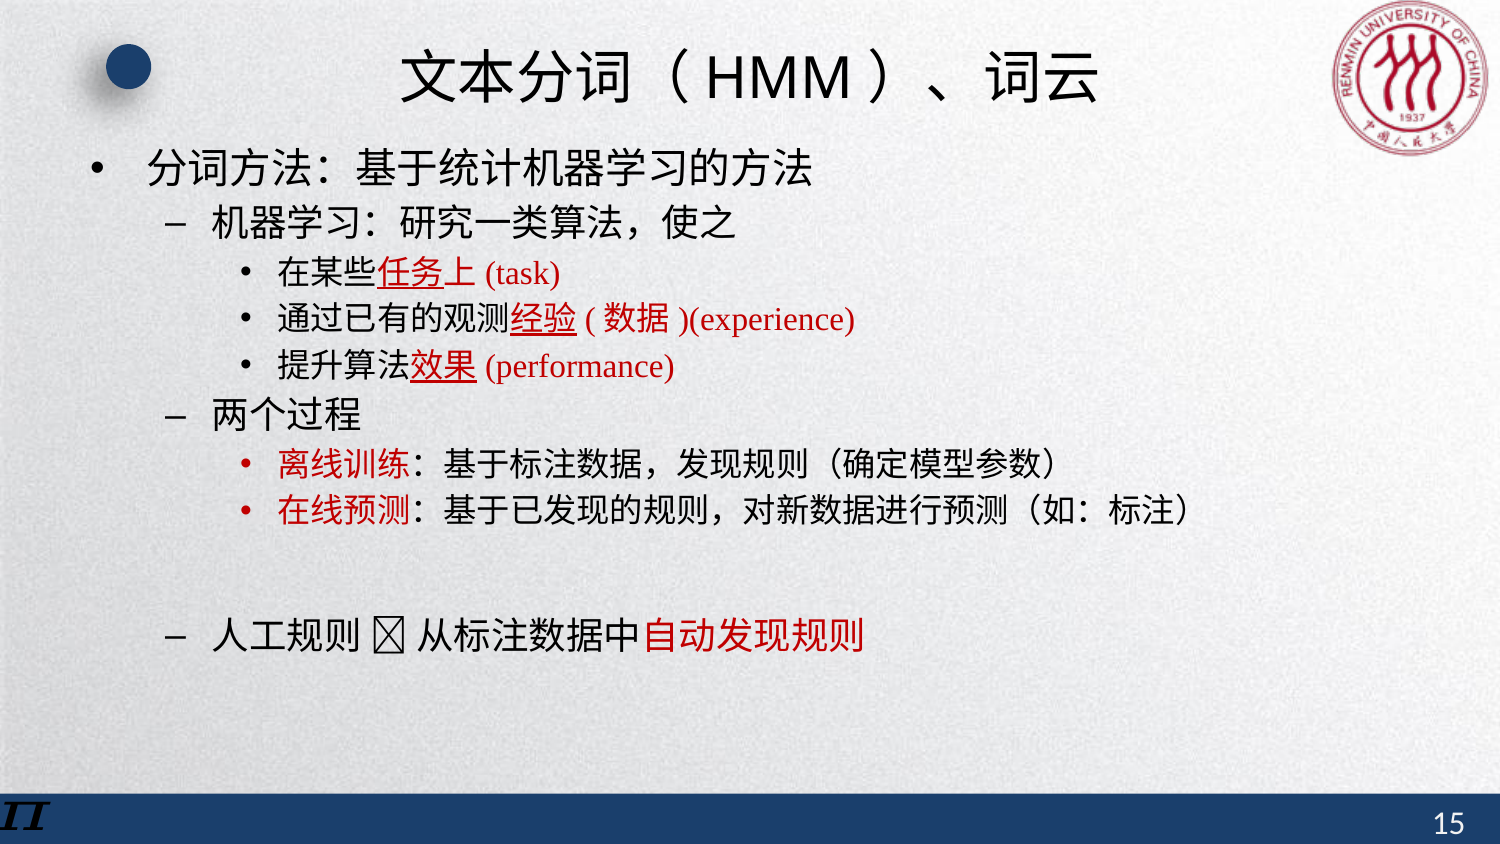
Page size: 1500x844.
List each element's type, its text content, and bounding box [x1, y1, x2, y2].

title 文本分词（HMM）、词云 [75, 33, 1425, 116]
picture [0, 0, 1500, 793]
list 分词方法：基于统计机器学习的方法 机器学习：研究一类算法，使之 在某些任务上(task) 通过已有的观测经验(数据)(experience) 提升算法效果(performance) 两个过程 离线训练：基于标注数据，发现规则（确定模型参数） 在线预测：基于已发现的规则，对新数据进行预测（如：标注） 人工规则  从标注数据中自动发现规则 [75, 134, 1425, 781]
